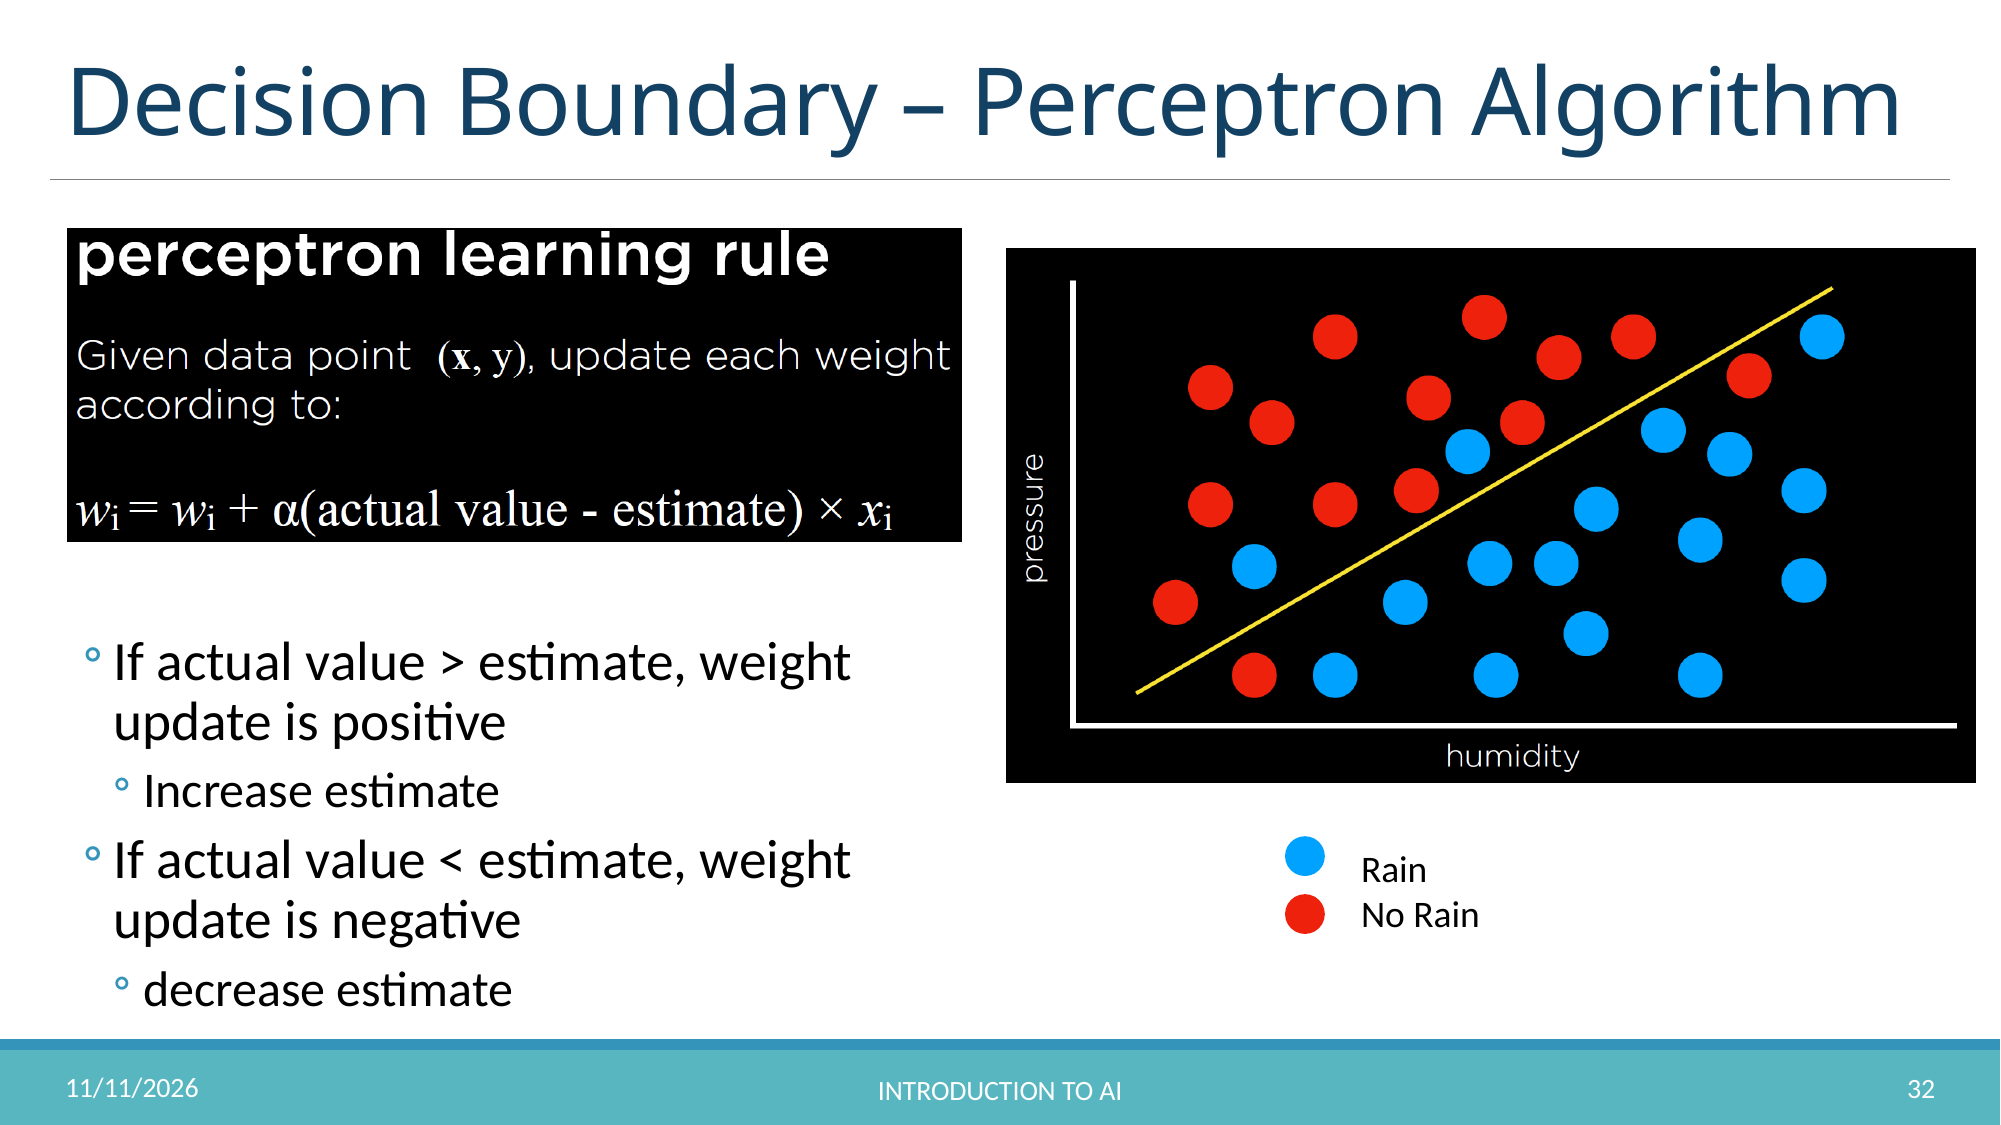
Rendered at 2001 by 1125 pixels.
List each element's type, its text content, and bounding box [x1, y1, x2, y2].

slide_number 32 [1734, 1057, 1950, 1118]
footer Introduction to AI [604, 1059, 1396, 1120]
text_box [1285, 836, 1325, 877]
picture [66, 228, 963, 543]
title Decision Boundary – Perceptron Algorithm [50, 47, 1950, 163]
picture [1006, 248, 1976, 783]
text_box Rain No Rain [1346, 837, 1514, 943]
text_box [1285, 894, 1325, 934]
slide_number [50, 1056, 456, 1117]
list If actual value > estimate, weight update is positive Increase estimate If actual value < estimate, weight update is negative decrease estimate [50, 195, 984, 1030]
